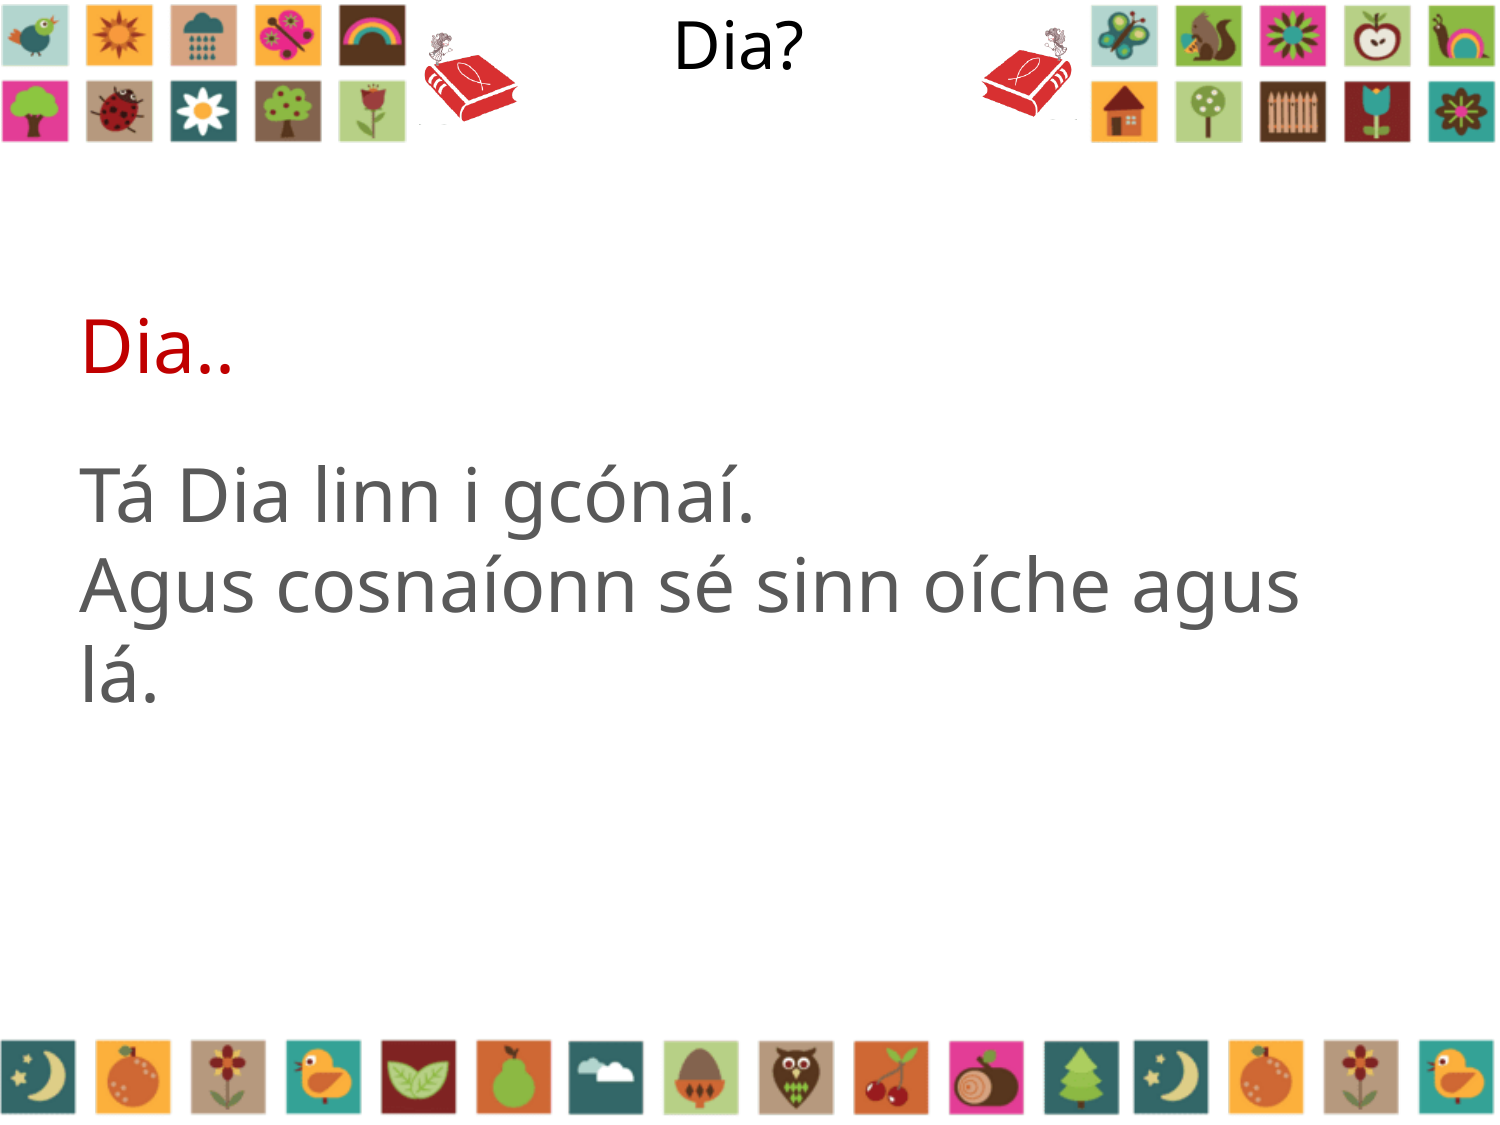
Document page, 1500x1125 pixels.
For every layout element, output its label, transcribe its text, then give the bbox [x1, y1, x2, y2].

text_box Dia? [414, 0, 1080, 91]
text_box Tá Dia linn i gcónaí. Agus cosnaíonn sé sinn oíche agus lá. [64, 440, 1412, 725]
picture [0, 3, 550, 150]
text_box Dia.. [64, 290, 1412, 396]
picture [950, 3, 1500, 150]
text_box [0, 1028, 1500, 1118]
